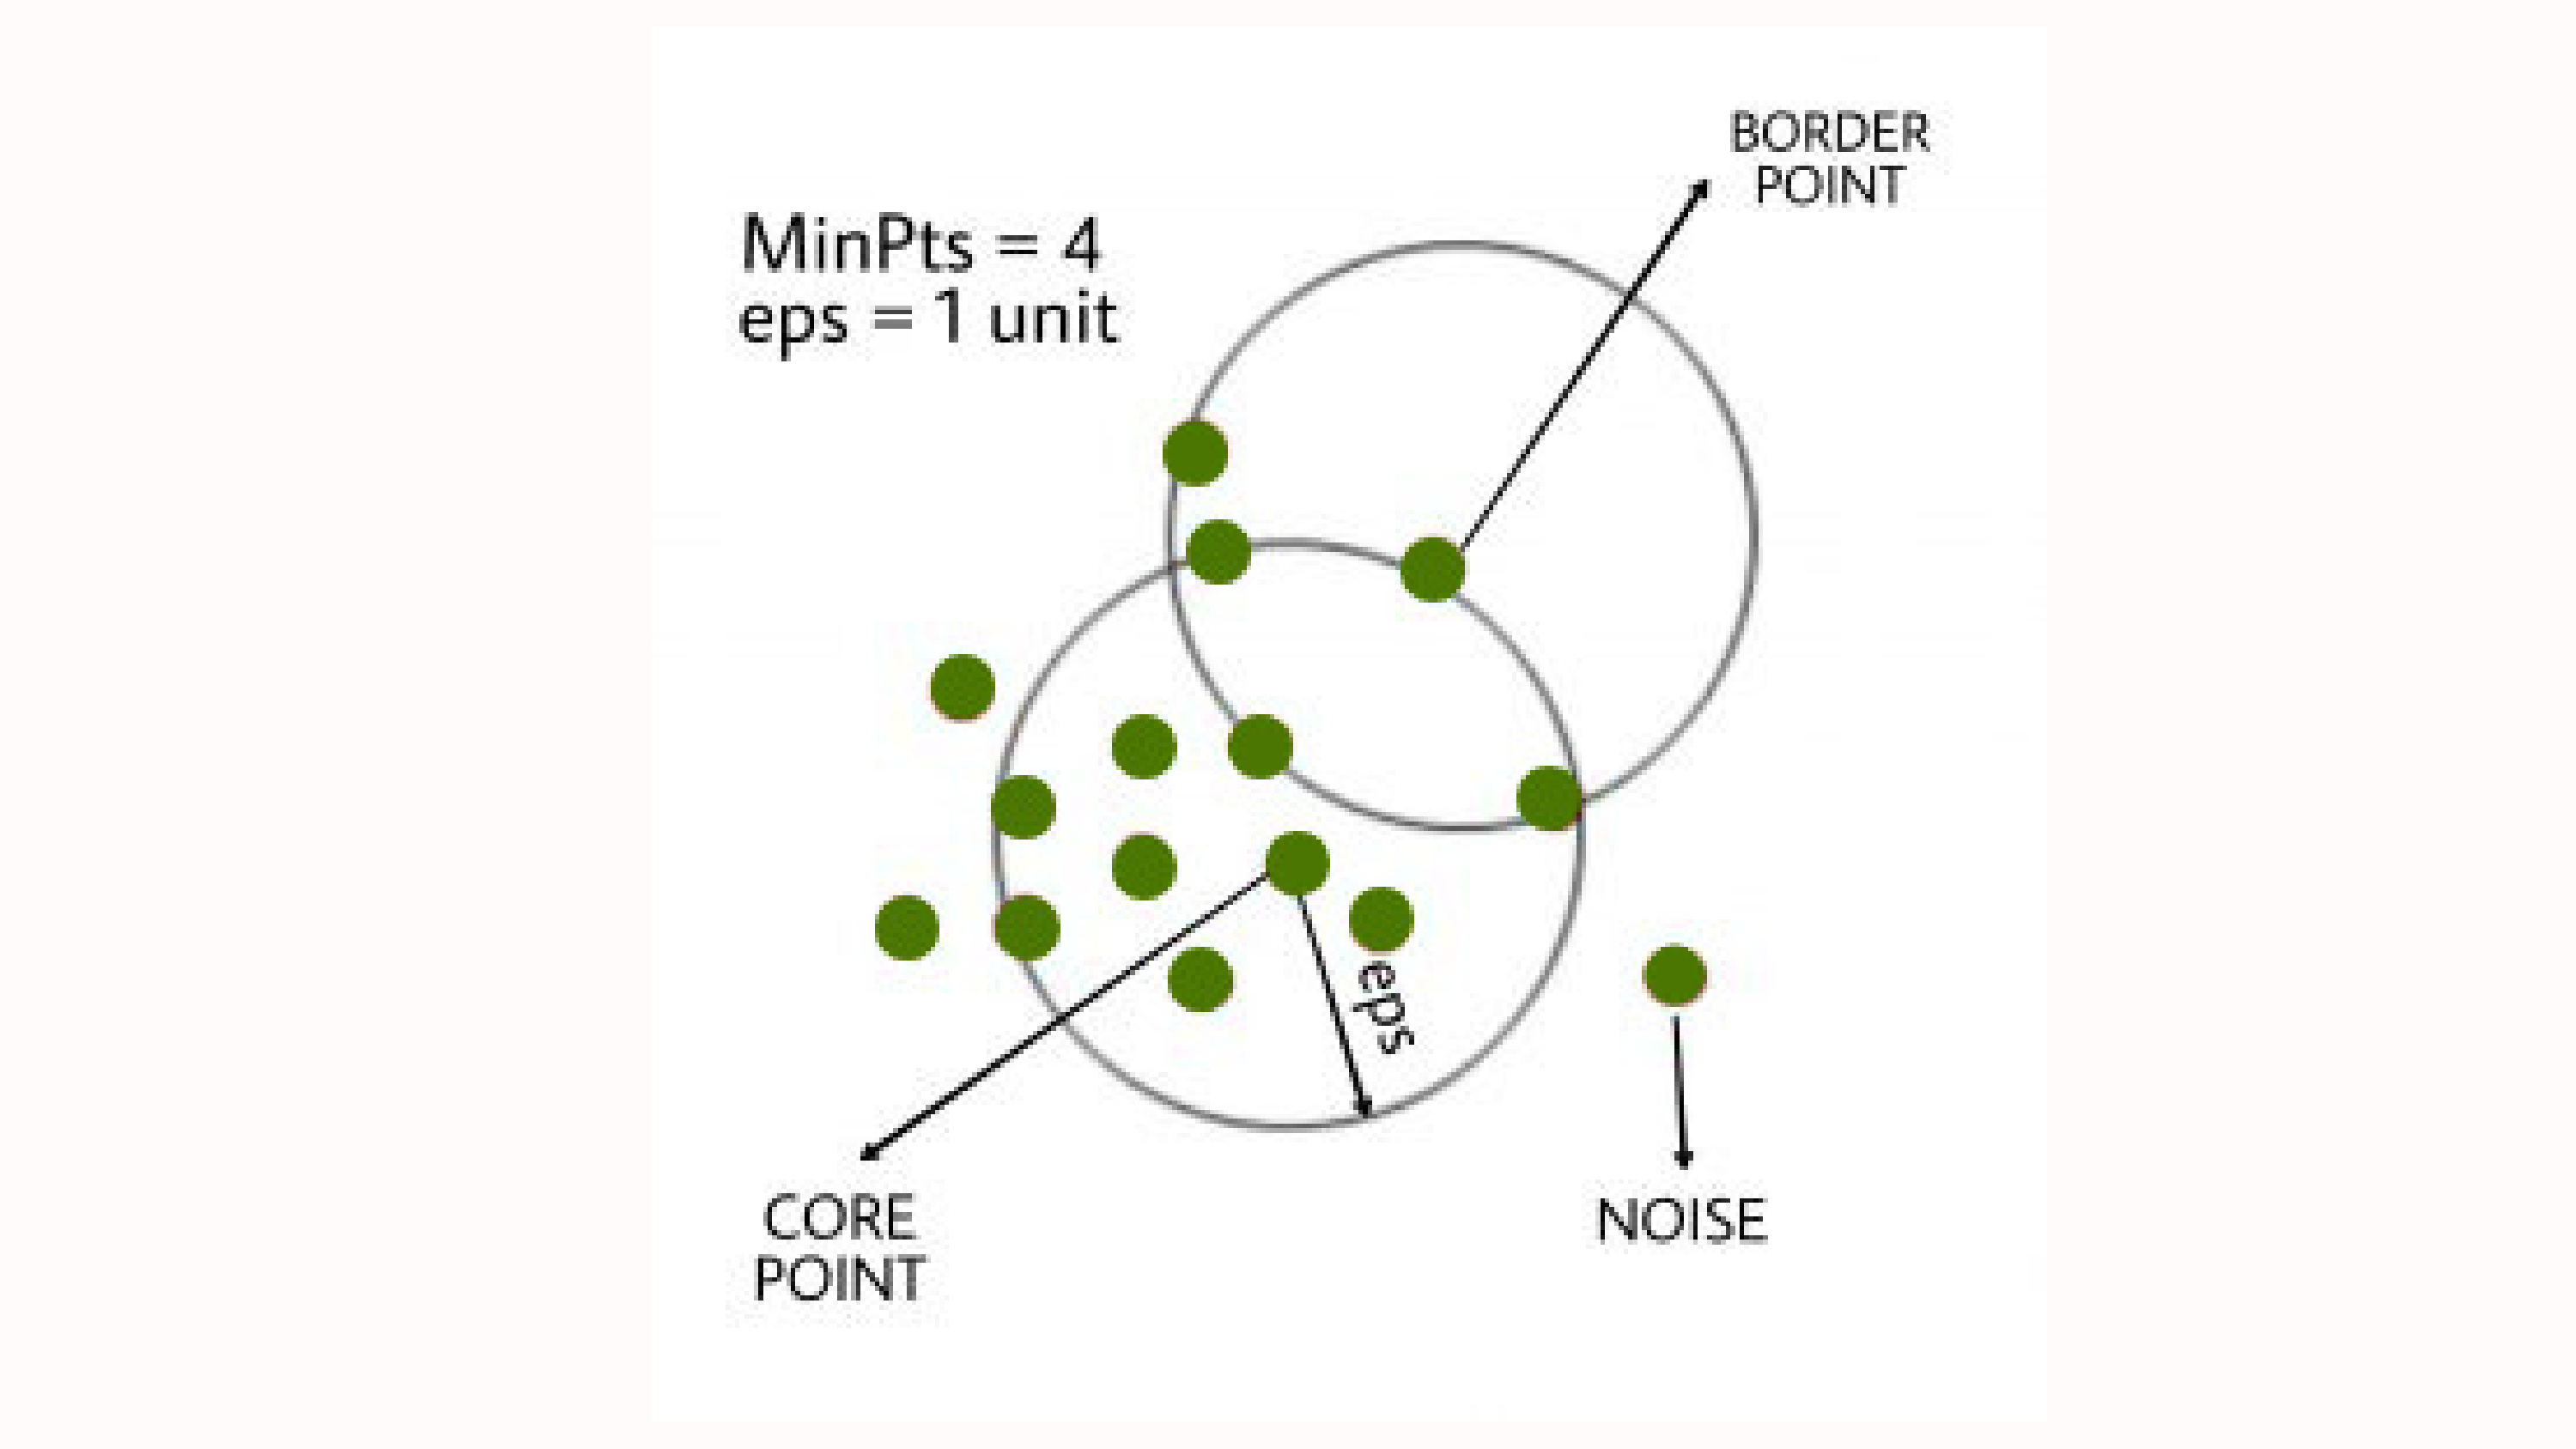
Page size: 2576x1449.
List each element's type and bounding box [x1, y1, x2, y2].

text_box [652, 27, 2047, 1422]
